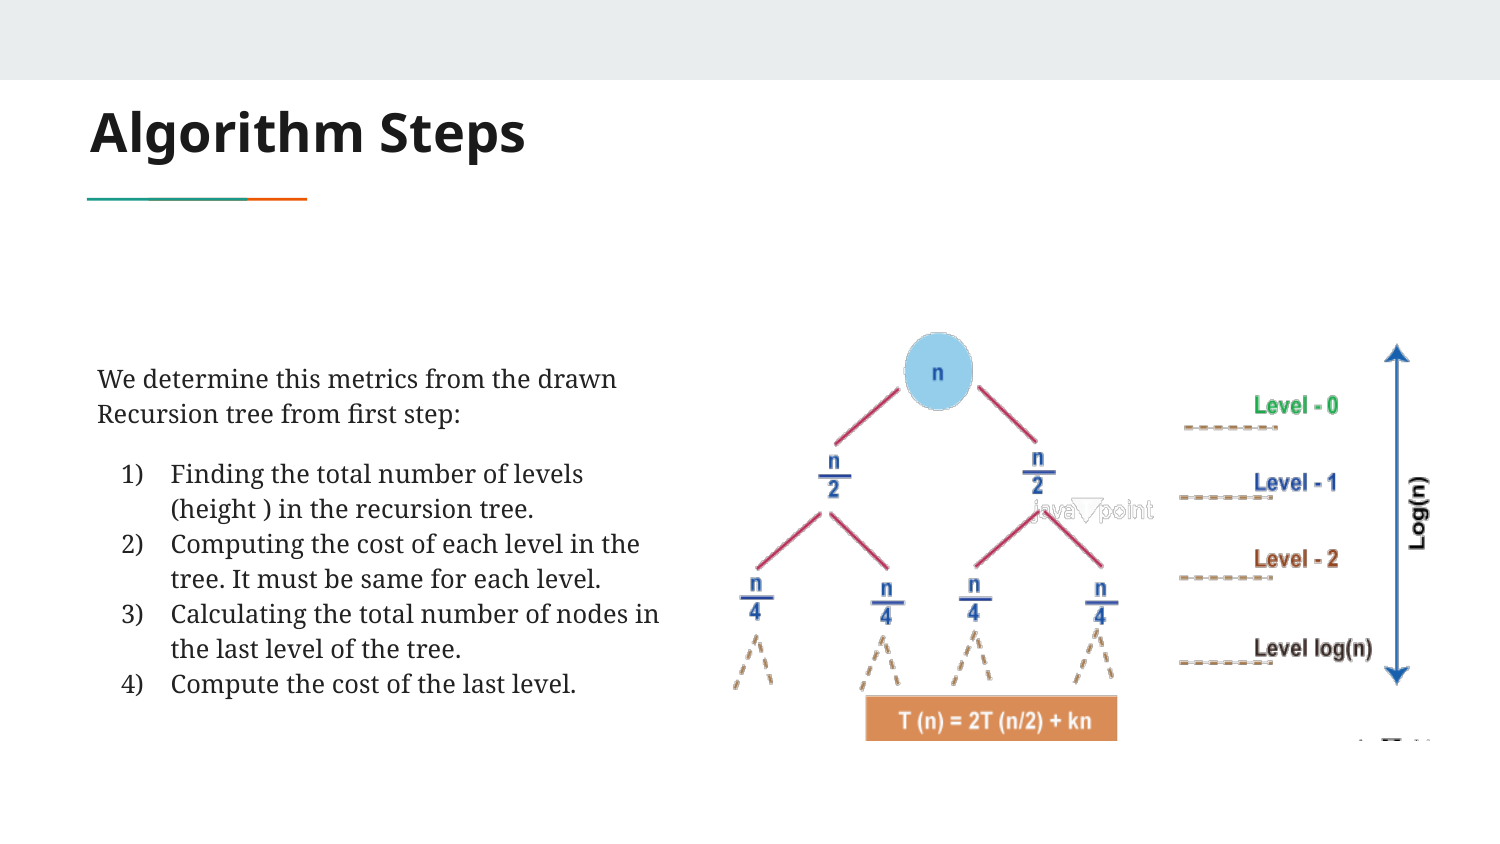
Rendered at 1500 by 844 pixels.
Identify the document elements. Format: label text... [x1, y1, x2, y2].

title Algorithm Steps [75, 83, 1425, 182]
picture [708, 300, 1443, 742]
list We determine this metrics from the drawn Recursion tree from first step: Finding the total number of levels (height ) in the recursion tree. Computing the cost of each level in the tree. It must be same for each level. Calculating the total number of nodes in the last level of the tree. Compute the cost of the last level. [82, 343, 702, 715]
text_box Step - 2: Analyzing The Drawn Recursion Tree [75, 182, 1442, 253]
